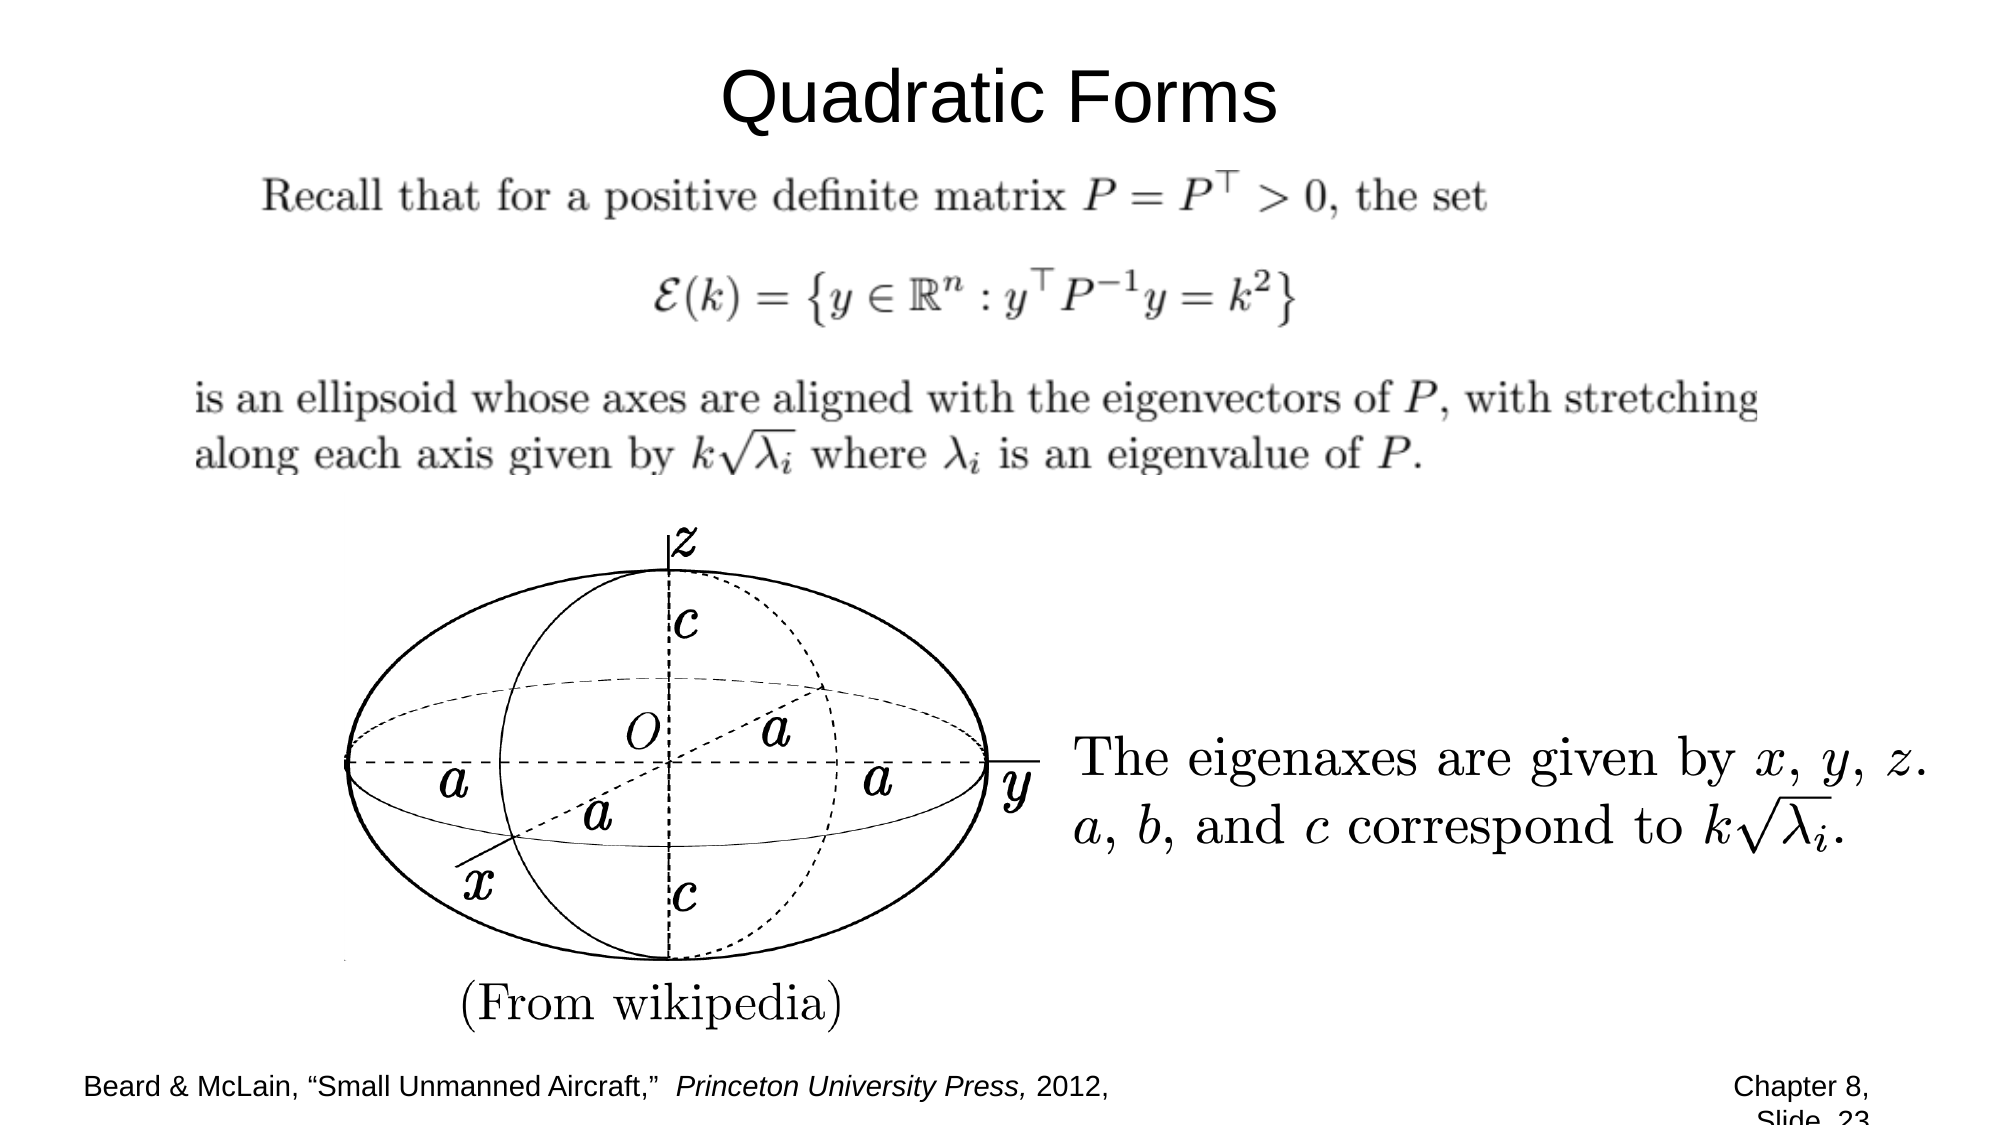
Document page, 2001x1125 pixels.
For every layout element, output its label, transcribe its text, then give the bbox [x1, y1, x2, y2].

picture [344, 492, 1927, 961]
picture [195, 170, 1758, 475]
picture [459, 978, 840, 1033]
title Quadratic Forms [99, 32, 1901, 153]
